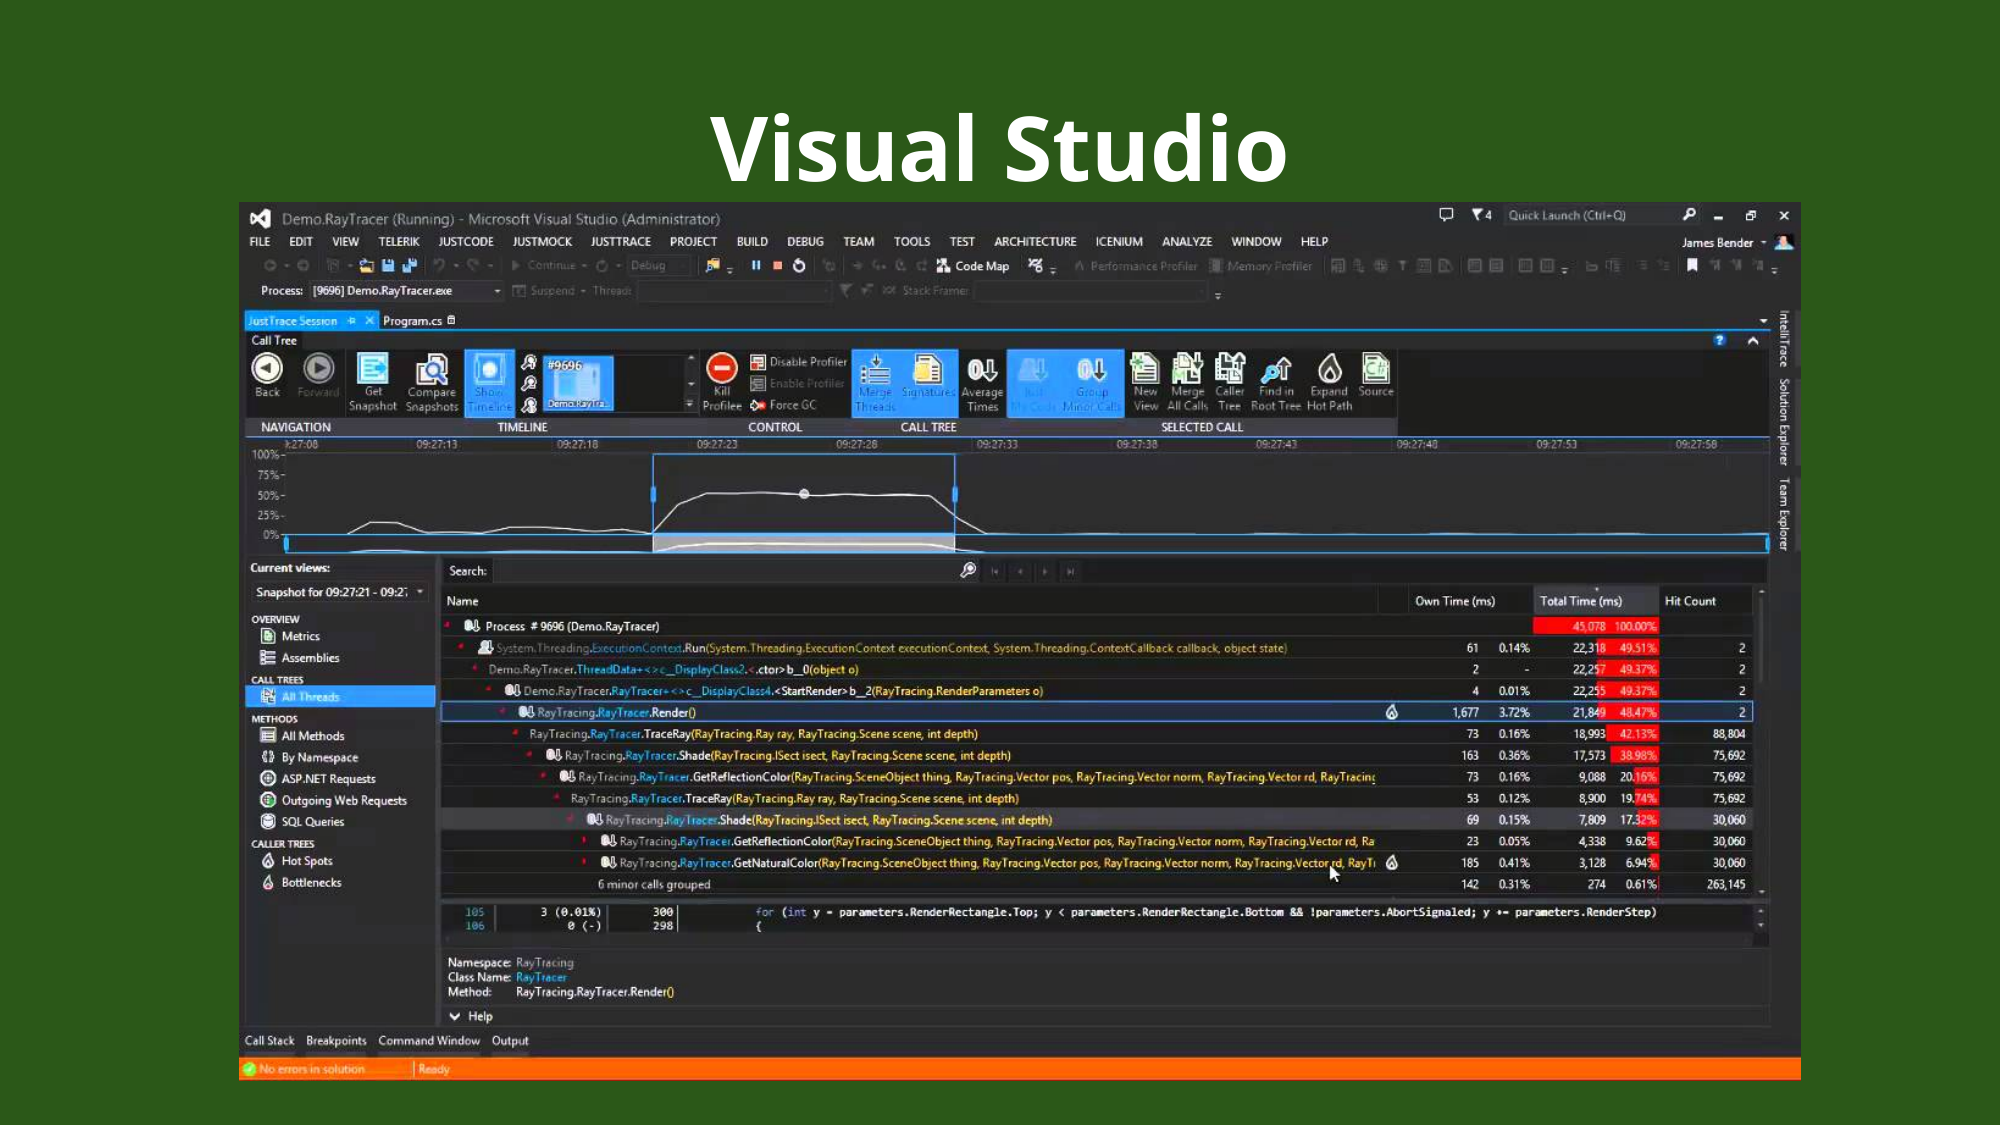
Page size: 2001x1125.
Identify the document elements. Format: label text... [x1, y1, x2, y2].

title Visual Studio [156, 97, 1844, 223]
picture [239, 202, 1802, 1082]
